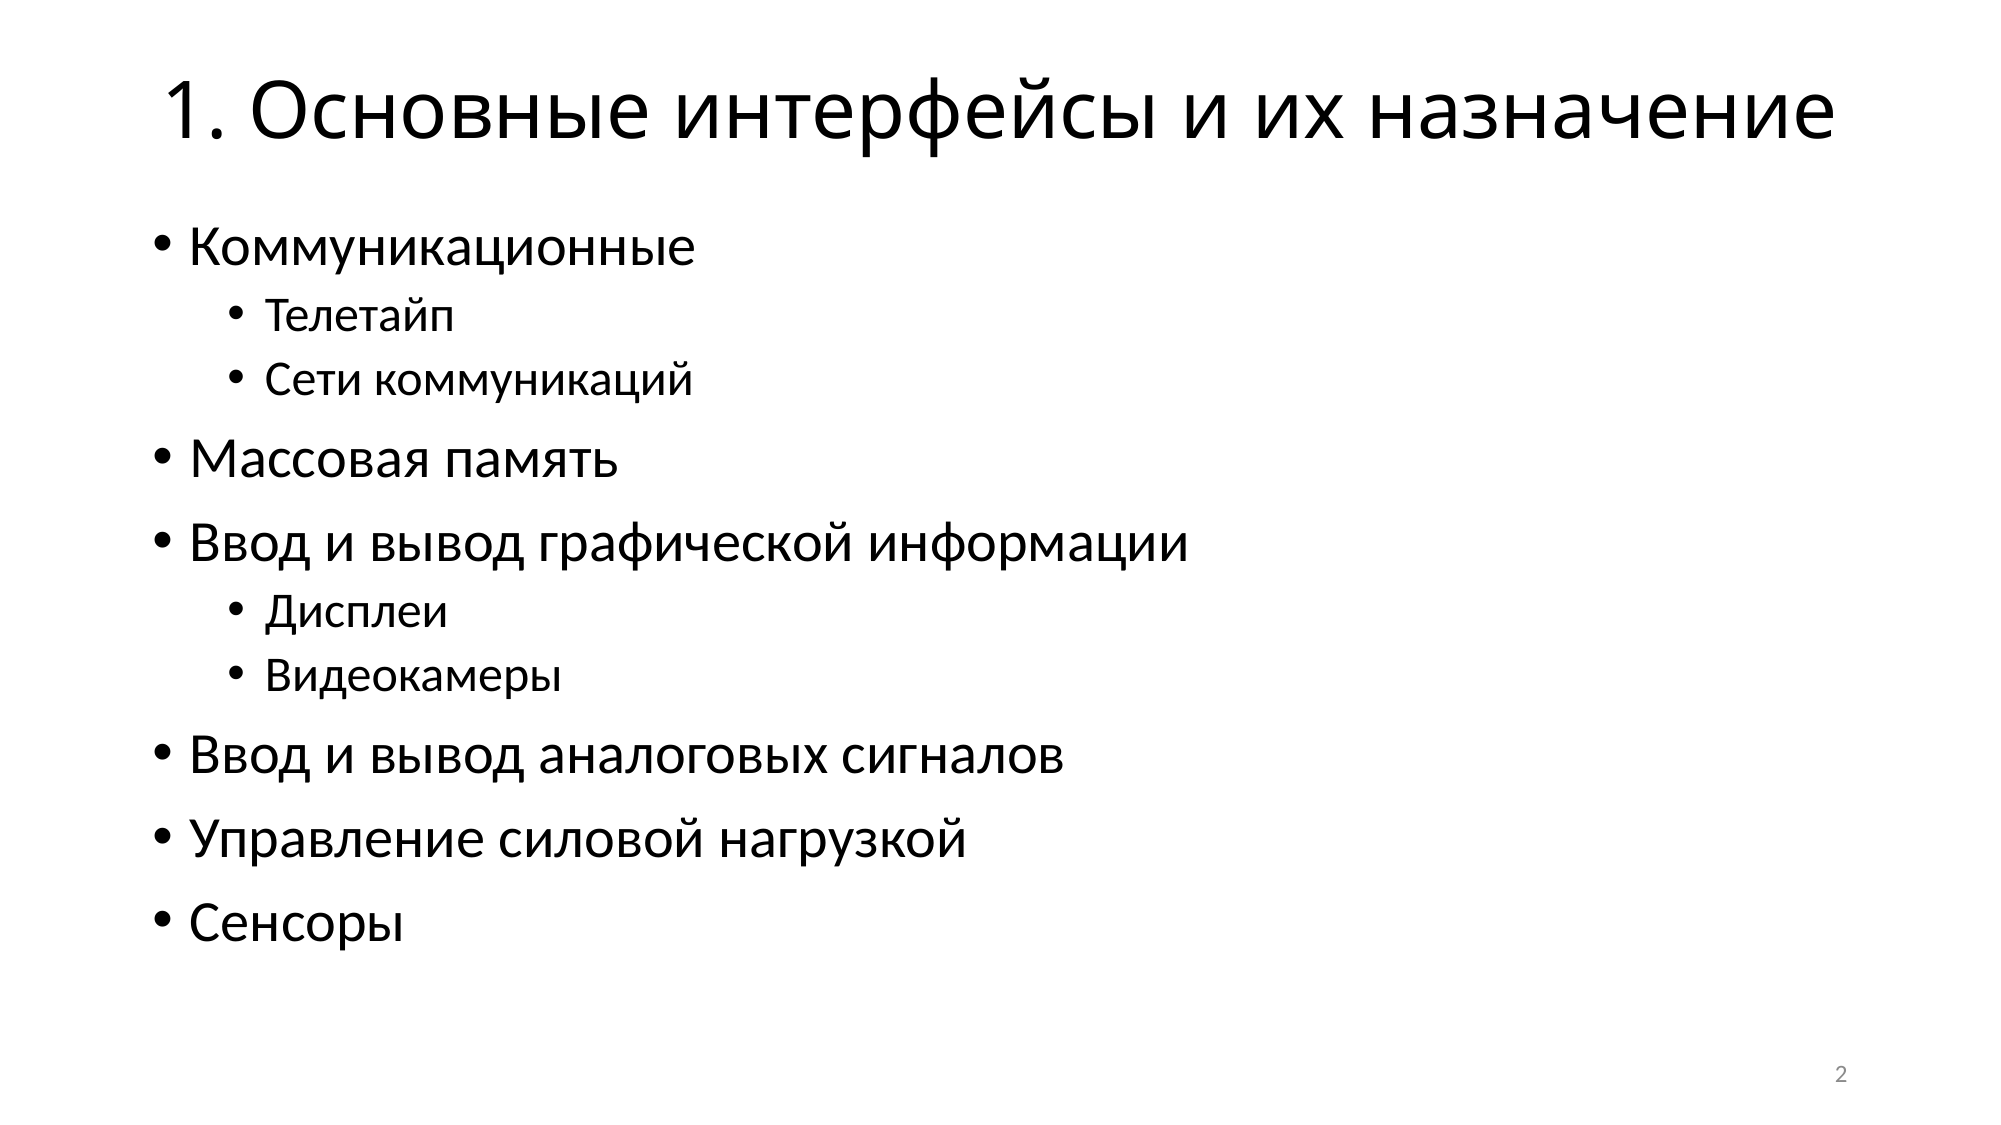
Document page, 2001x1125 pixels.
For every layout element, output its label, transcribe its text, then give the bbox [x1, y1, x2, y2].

title 1. Основные интерфейсы и их назначение [137, 59, 1863, 166]
slide_number 2 [1412, 1042, 1863, 1103]
list Коммуникационные Телетайп Сети коммуникаций Массовая память Ввод и вывод графической информации Дисплеи Видеокамеры Ввод и вывод аналоговых сигналов Управление силовой нагрузкой Сенсоры [137, 207, 1863, 1014]
